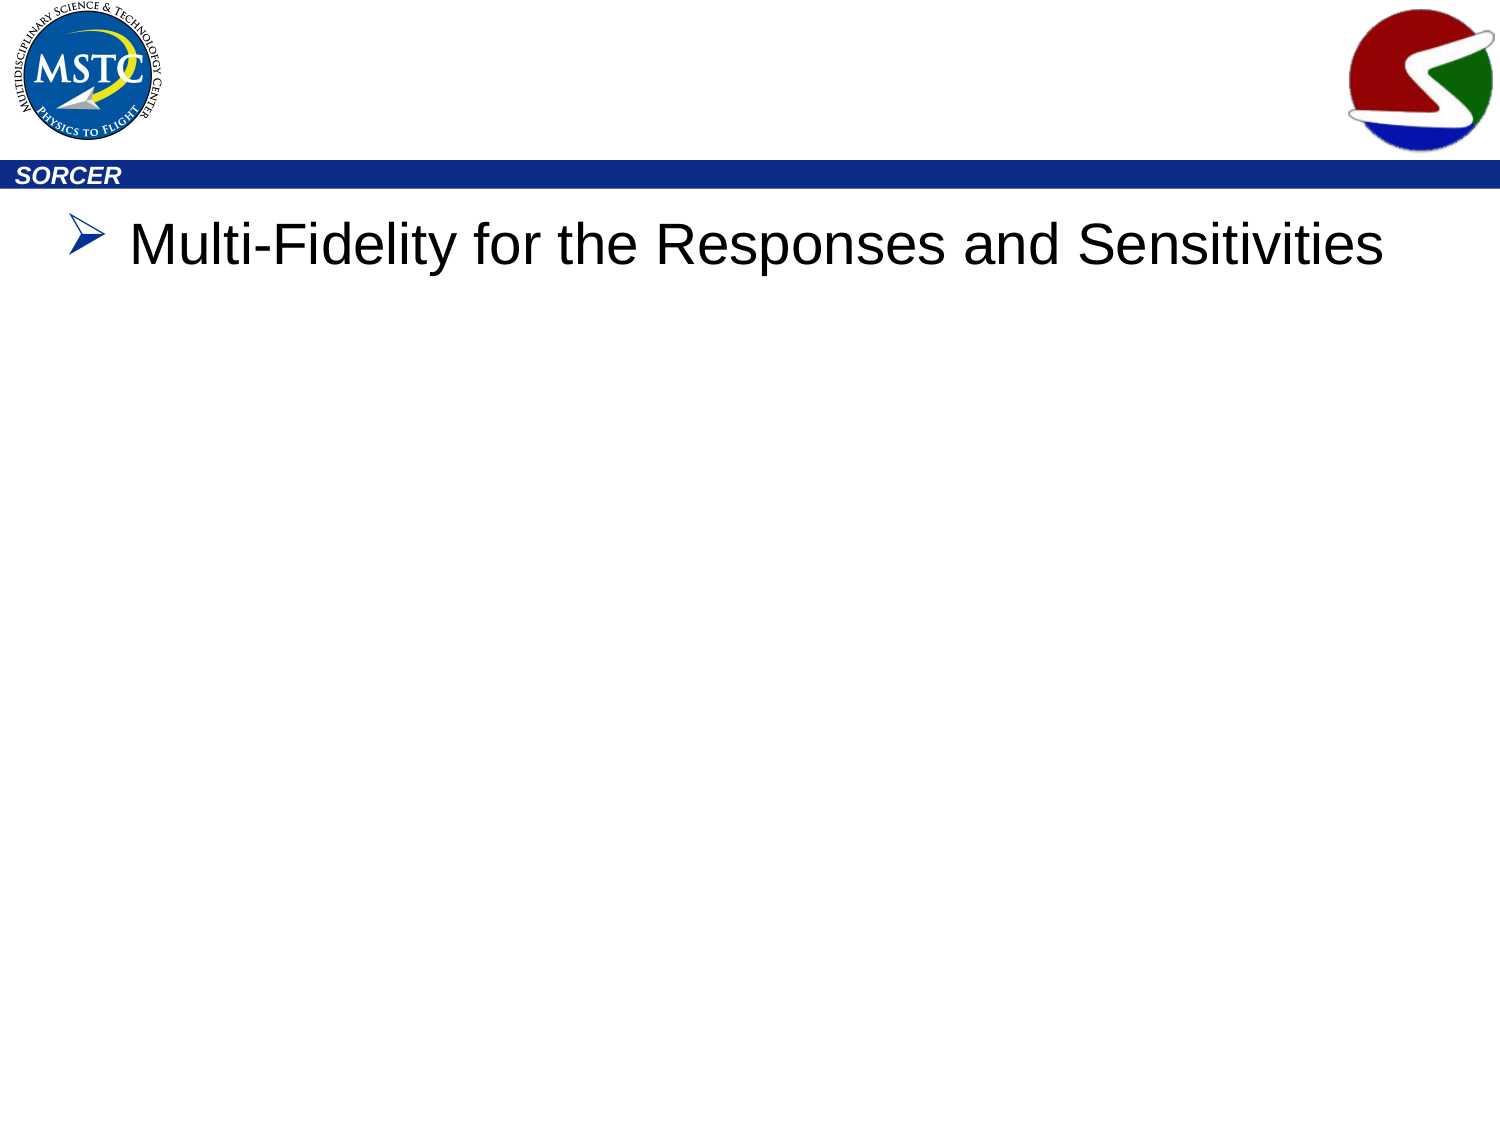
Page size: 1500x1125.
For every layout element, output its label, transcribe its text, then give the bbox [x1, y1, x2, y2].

picture [1347, 7, 1495, 154]
picture [12, 0, 163, 148]
list Multi-Fidelity for the Responses and Sensitivities [49, 198, 1448, 1062]
